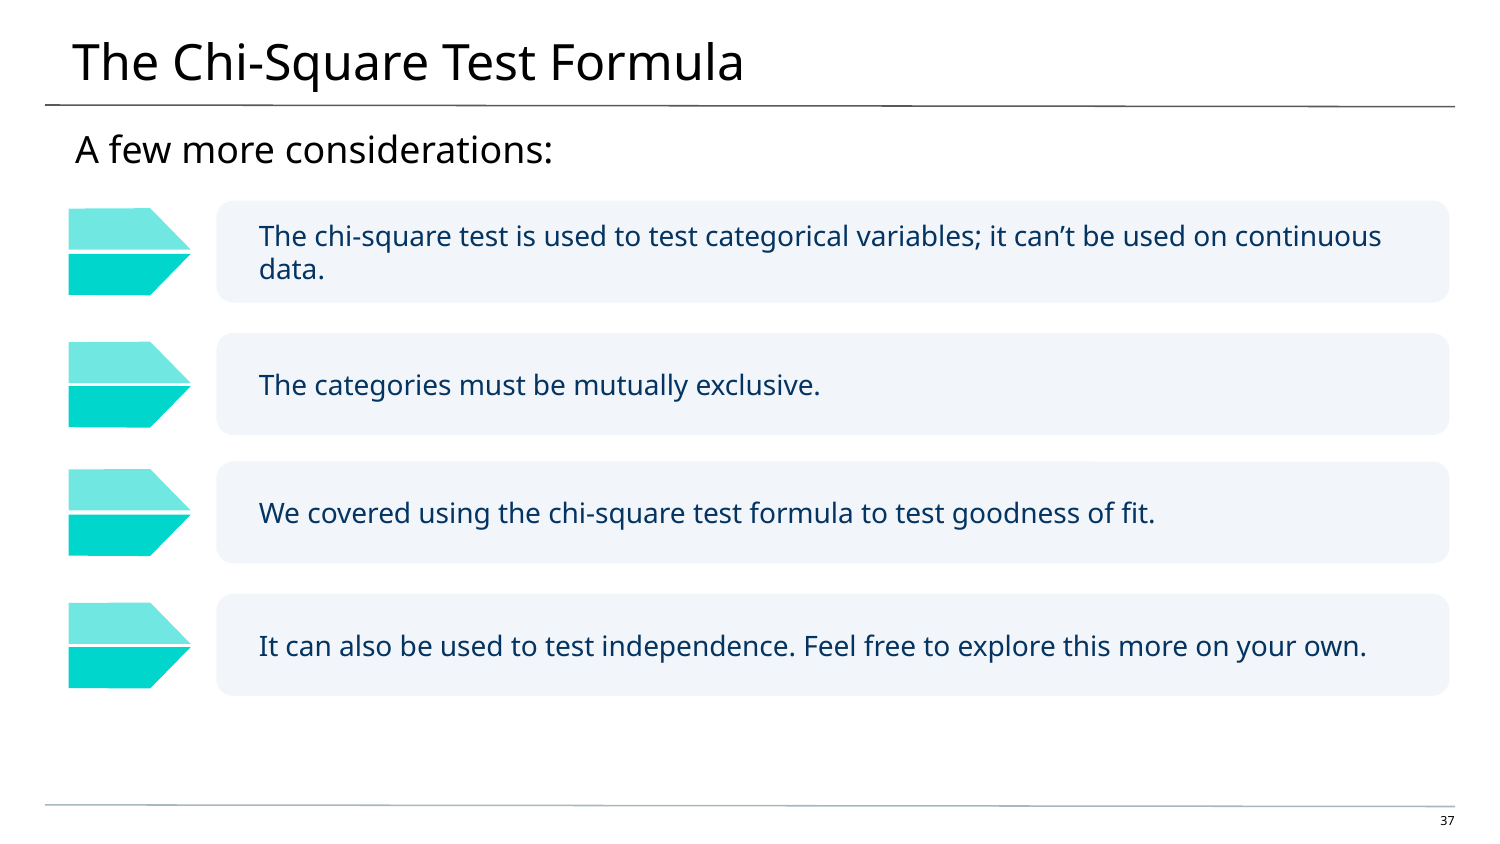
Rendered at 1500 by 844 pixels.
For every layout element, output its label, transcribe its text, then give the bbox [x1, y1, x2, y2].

text_box [68, 469, 191, 511]
text_box [68, 253, 191, 296]
text_box [68, 341, 191, 384]
text_box We covered using the chi-square test formula to test goodness of fit. [216, 461, 1450, 564]
text_box [68, 514, 191, 557]
text_box It can also be used to test independence. Feel free to explore this more on your own. [216, 593, 1450, 696]
text_box [68, 386, 191, 428]
text_box The chi-square test is used to test categorical variables; it can’t be used on continuous data. [216, 200, 1450, 303]
text_box The categories must be mutually exclusive. [216, 333, 1450, 436]
text_box [68, 602, 191, 644]
text_box [68, 208, 191, 250]
title The Chi-Square Test Formula [0, 0, 1500, 88]
text_box [68, 647, 191, 689]
subtitle A few more considerations: [0, 110, 1500, 171]
